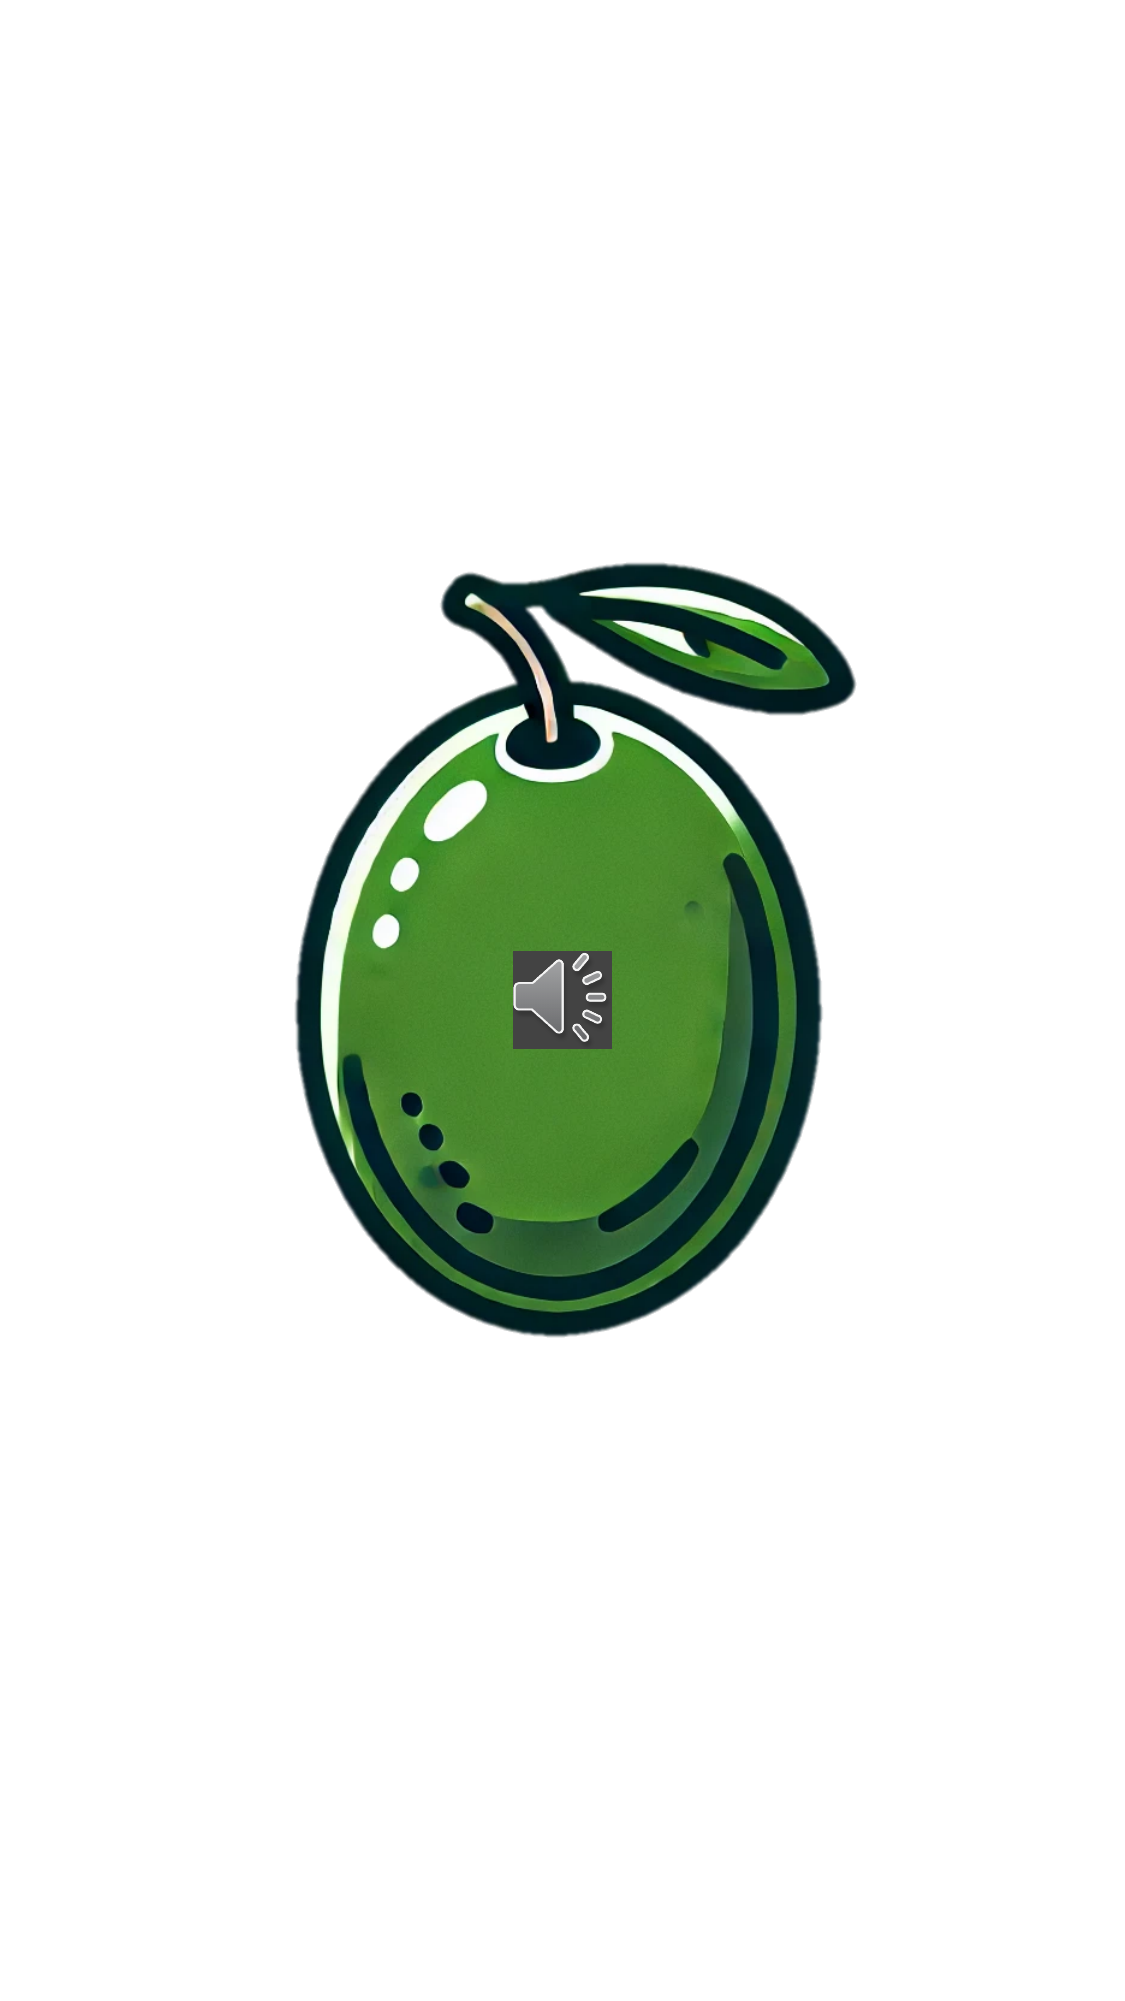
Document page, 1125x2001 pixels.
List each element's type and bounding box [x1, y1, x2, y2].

picture [0, 384, 1125, 1616]
